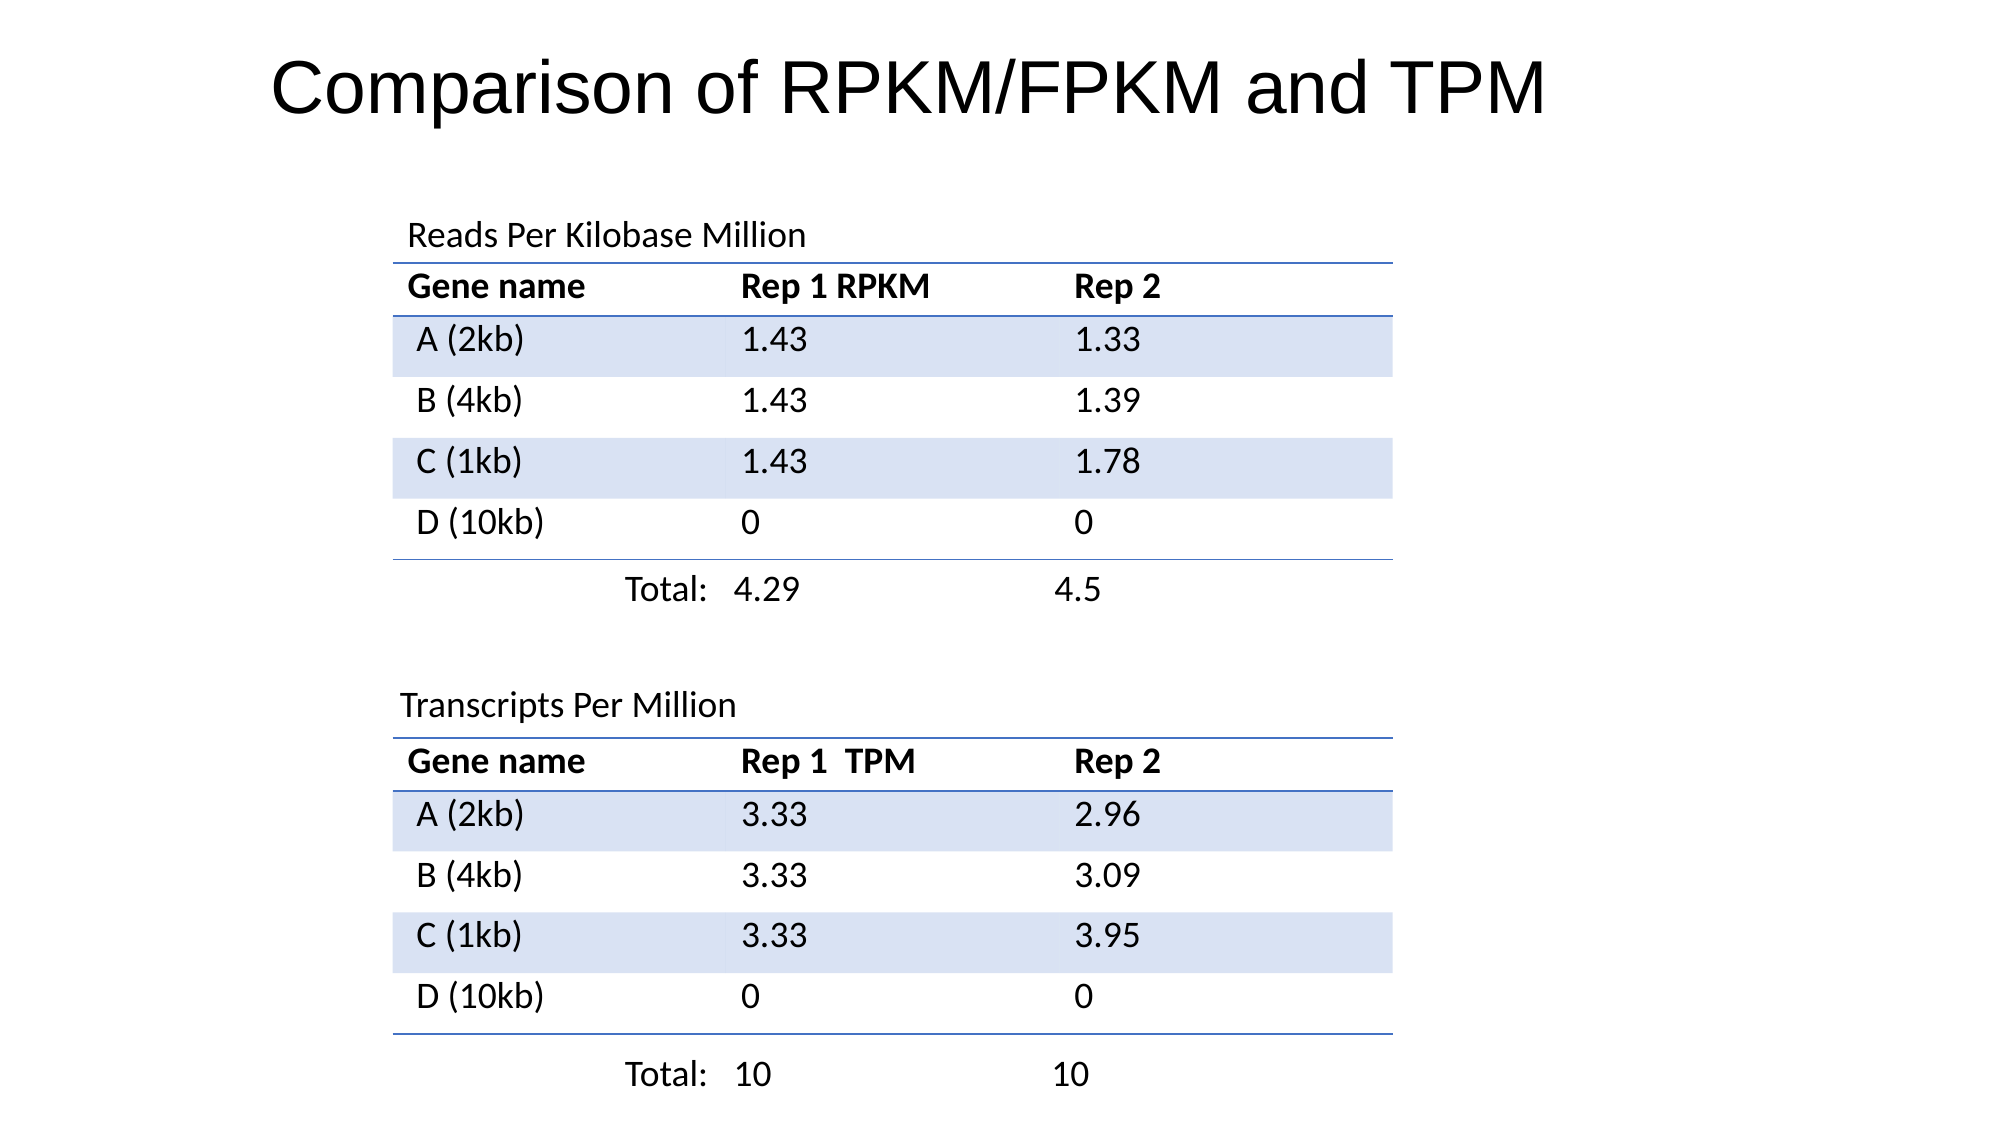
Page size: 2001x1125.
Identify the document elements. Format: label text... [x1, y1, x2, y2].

table_cell C (1kb) [393, 912, 726, 973]
text_box Total: 4.29 4.5 [609, 556, 1497, 618]
table_cell B (4kb) [393, 377, 726, 438]
table_cell D (10kb) [393, 499, 726, 559]
table_cell 2.96 [1059, 792, 1393, 851]
table_cell A (2kb) [393, 792, 726, 851]
table_cell 0 [726, 973, 1059, 1033]
table_cell 0 [726, 499, 1059, 556]
table_cell C (1kb) [393, 438, 726, 499]
table_cell A (2kb) [393, 317, 726, 377]
table_cell 1.33 [1059, 317, 1393, 377]
table_header Rep 1 TPM [726, 739, 1059, 790]
table_cell 1.43 [726, 438, 1059, 499]
table_header Gene name [393, 264, 726, 315]
table_cell 3.33 [726, 851, 1059, 912]
table_cell 3.33 [726, 912, 1059, 973]
table_cell 1.78 [1059, 438, 1393, 499]
table_header Rep 2 [1059, 264, 1393, 315]
table_header Gene name [393, 739, 726, 790]
text_box Reads Per Kilobase Million [392, 202, 828, 264]
table_header Rep 2 [1059, 739, 1393, 790]
table_cell 3.33 [726, 792, 1059, 851]
text_box Transcripts Per Million [384, 672, 766, 733]
table_cell 0 [1059, 973, 1393, 1033]
table_cell 1.39 [1059, 377, 1393, 438]
table_cell 0 [1059, 499, 1393, 556]
table_cell 3.95 [1059, 912, 1393, 973]
table_cell B (4kb) [393, 851, 726, 912]
text_box Comparison of RPKM/FPKM and TPM [255, 30, 1628, 137]
table_cell 1.43 [726, 317, 1059, 377]
table_cell D (10kb) [393, 973, 726, 1033]
table_cell 3.09 [1059, 851, 1393, 912]
table_cell 1.43 [726, 377, 1059, 438]
table_header Rep 1 RPKM [726, 264, 1059, 315]
text_box Total: 10 10 [609, 1041, 1465, 1102]
